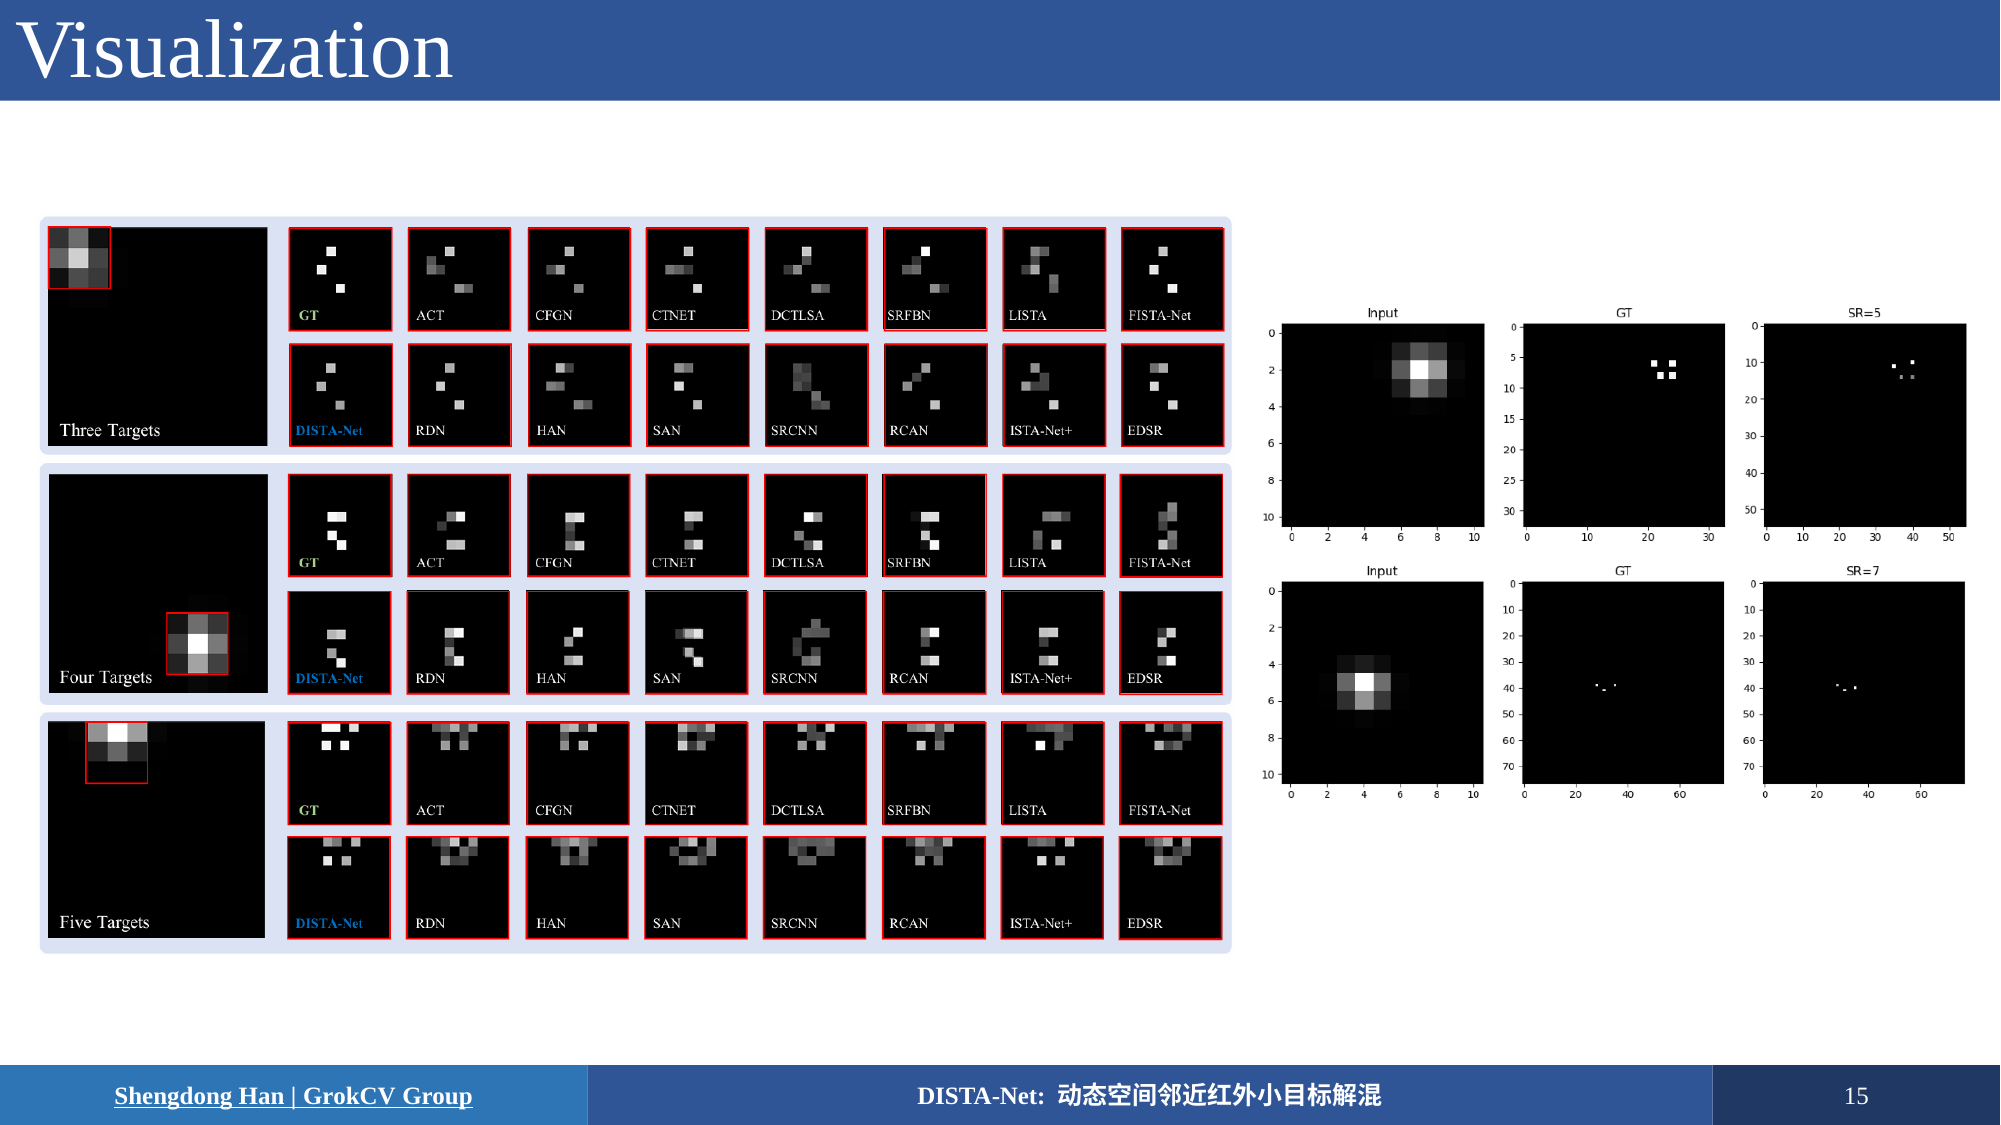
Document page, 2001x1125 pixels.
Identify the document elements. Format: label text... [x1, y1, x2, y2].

slide_number Shengdong Han | GrokCV Group [0, 1065, 587, 1125]
picture [1255, 303, 1979, 546]
title Visualization [0, 0, 2000, 101]
picture [1250, 562, 1979, 805]
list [35, 208, 1235, 958]
slide_number 15 [1712, 1065, 2000, 1125]
footer DISTA-Net: 动态空间邻近红外小目标解混 [587, 1065, 1712, 1125]
